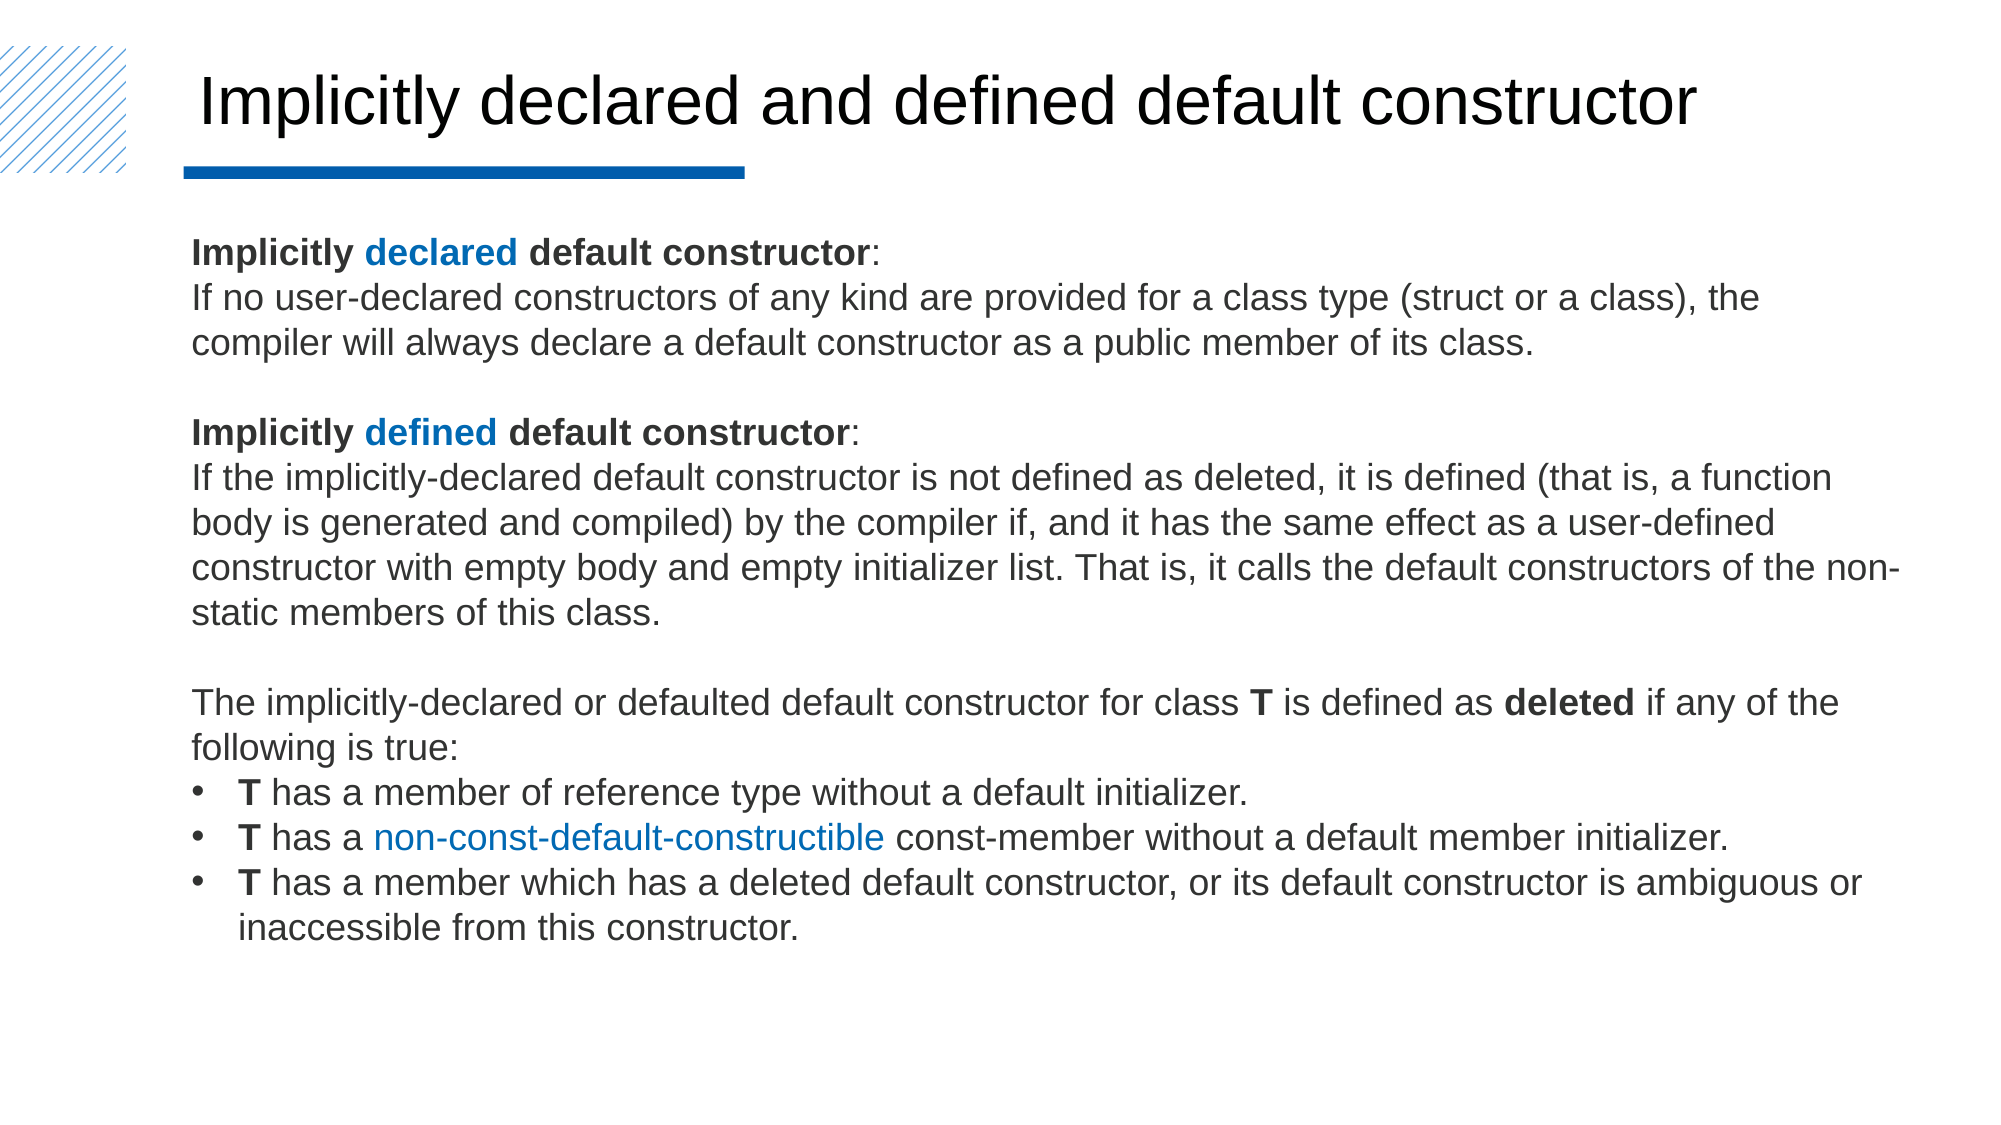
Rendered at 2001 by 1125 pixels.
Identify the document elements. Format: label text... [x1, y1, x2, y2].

picture [0, 46, 126, 173]
list Implicitly declared and defined default constructor [183, 58, 1780, 149]
text_box Implicitly declared default constructor: If no user-declared constructors of any kind are provided for a class type (struct or a class), the compiler will always declare a default constructor as a public member of its class. Implicitly defined default constructor: If the implicitly-declared default constructor is not defined as deleted, it is defined (that is, a function body is generated and compiled) by the compiler if, and it has the same effect as a user-defined constructor with empty body and empty initializer list. That is, it calls the default constructors of the non-static members of this class. The implicitly-declared or defaulted default constructor for class T is defined as deleted if any of the following is true: T has a member of reference type without a default initializer. T has a non-const-default-constructible const-member without a default member initializer. T has a member which has a deleted default constructor, or its default constructor is ambiguous or inaccessible from this constructor. [183, 220, 1919, 956]
